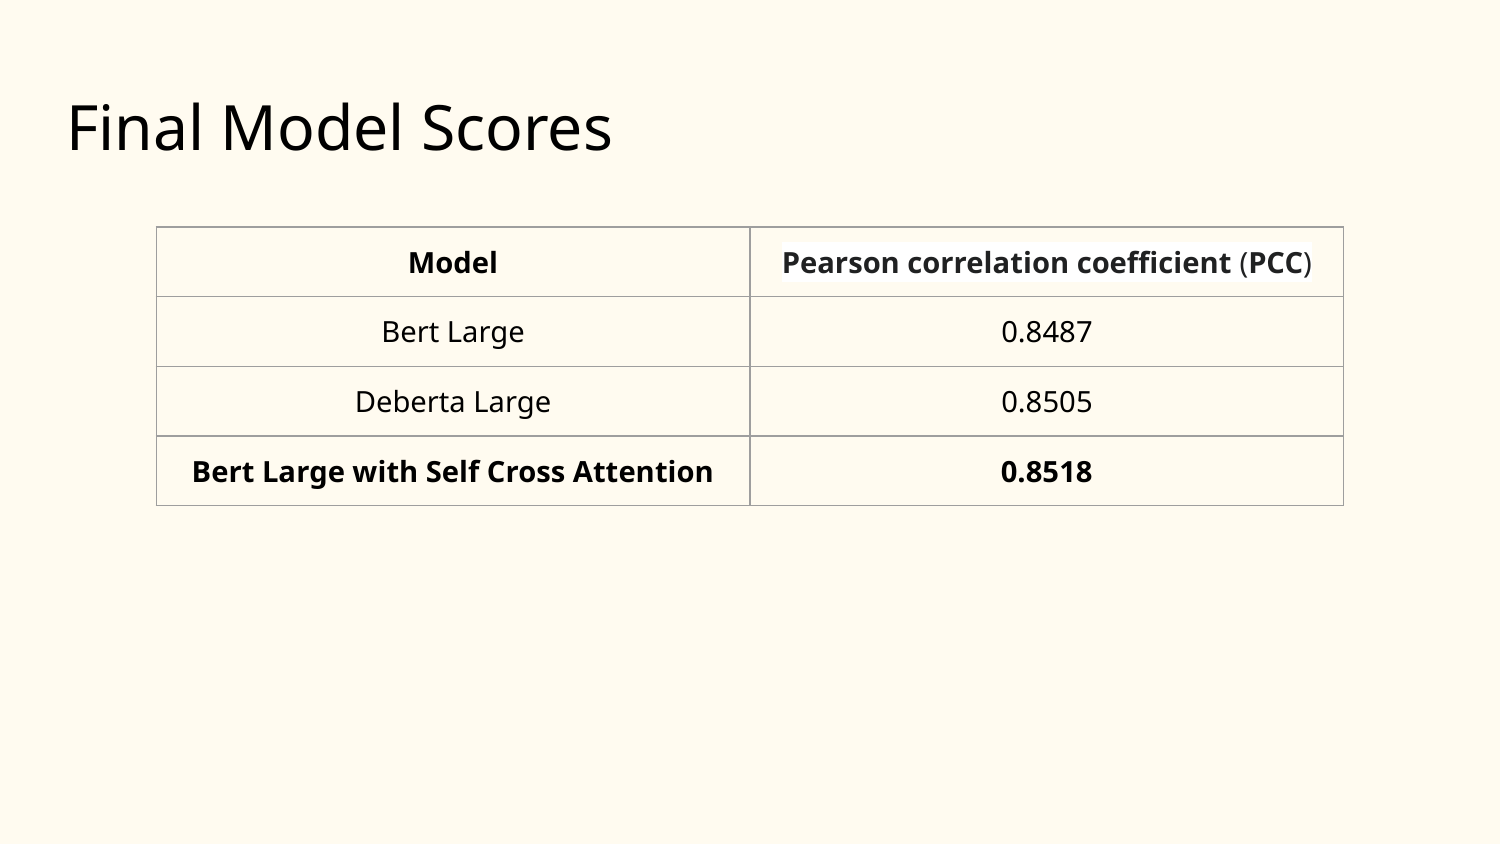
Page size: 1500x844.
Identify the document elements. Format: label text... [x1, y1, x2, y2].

table_header Model [157, 228, 749, 296]
title Final Model Scores [51, 72, 1449, 174]
table_cell Deberta Large [157, 367, 749, 435]
table_cell 0.8518 [751, 437, 1343, 505]
table_header Pearson correlation coefficient (PCC) [751, 228, 1343, 296]
table_cell Bert Large with Self Cross Attention [157, 437, 749, 505]
table_cell Bert Large [157, 297, 749, 366]
table_cell 0.8487 [751, 297, 1343, 366]
table_cell 0.8505 [751, 367, 1343, 435]
